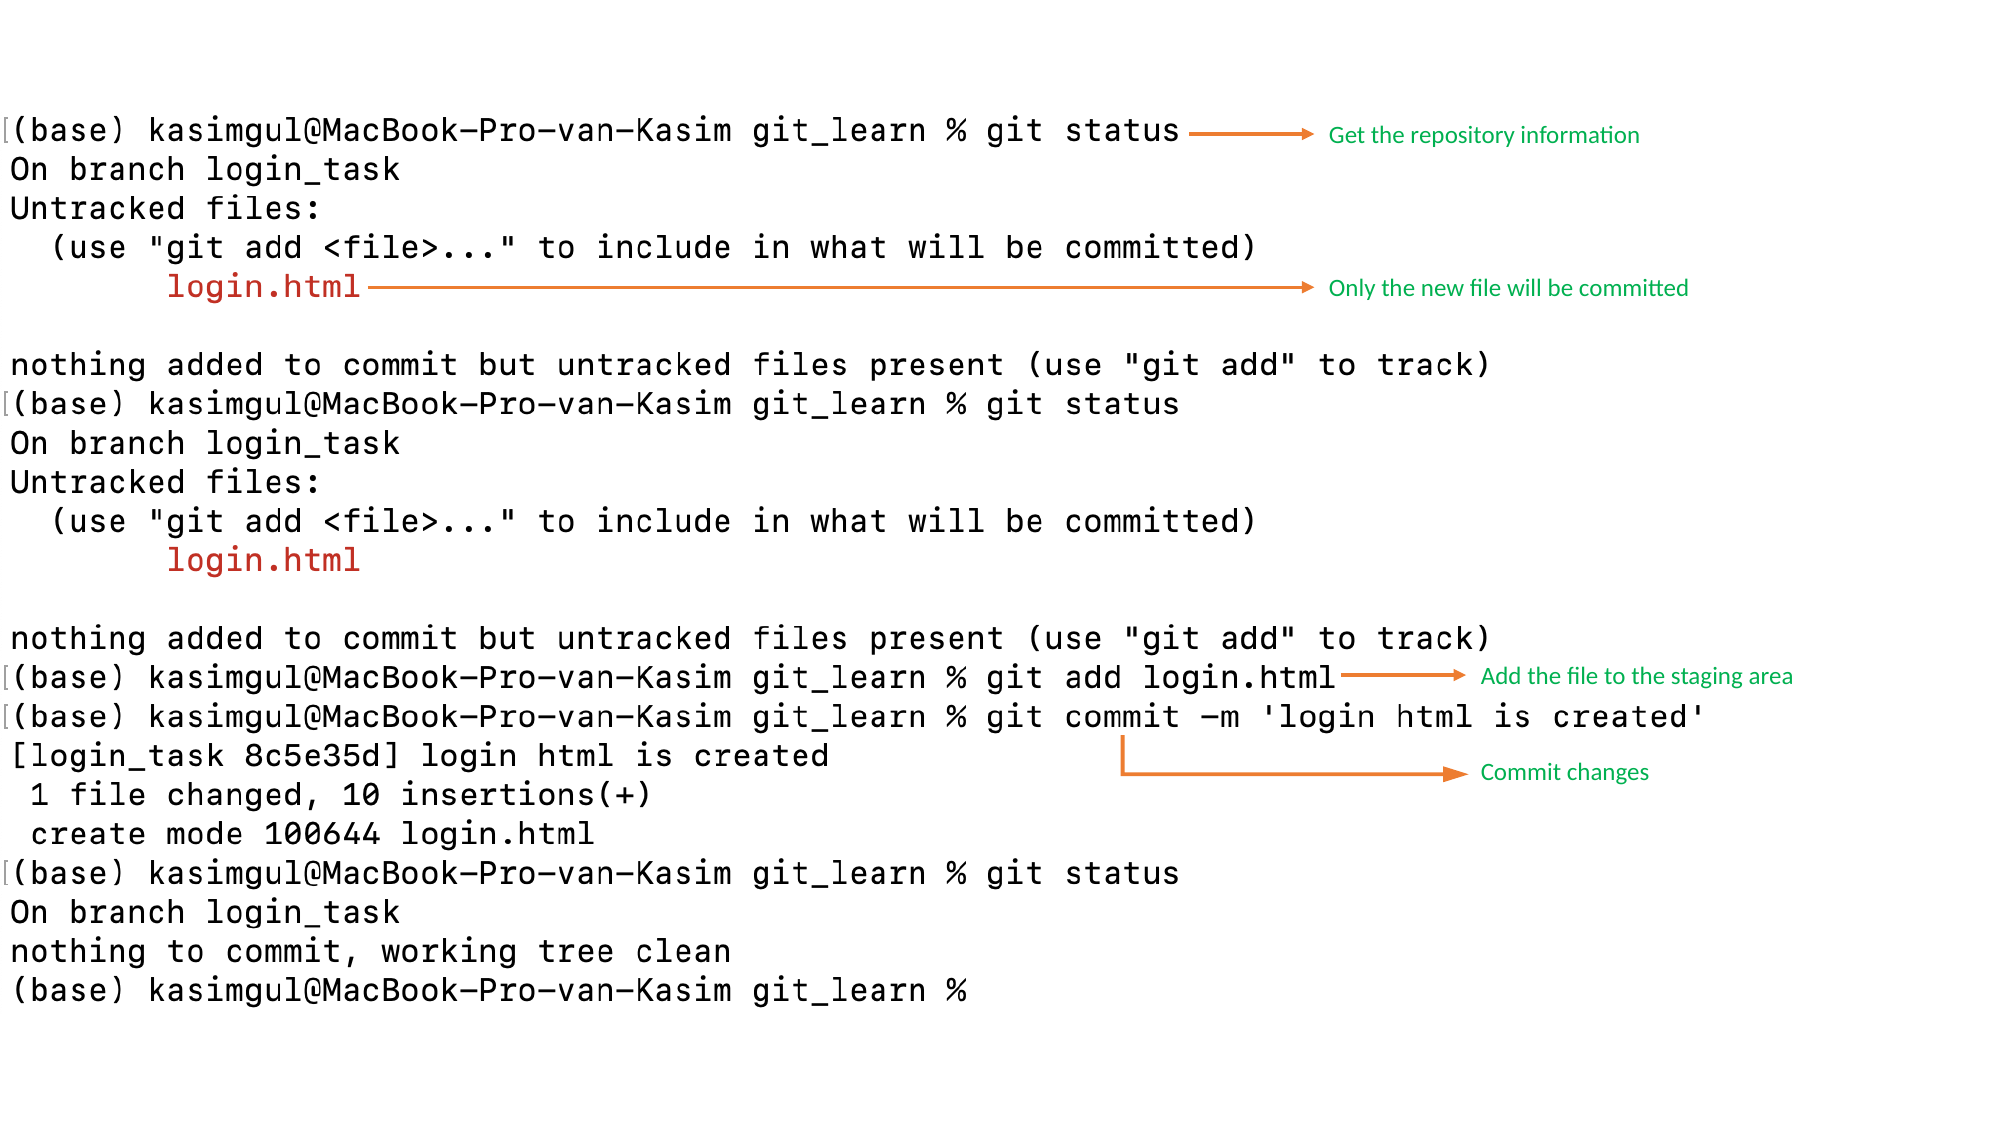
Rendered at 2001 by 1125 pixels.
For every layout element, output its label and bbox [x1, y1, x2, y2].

picture [0, 111, 2000, 1014]
